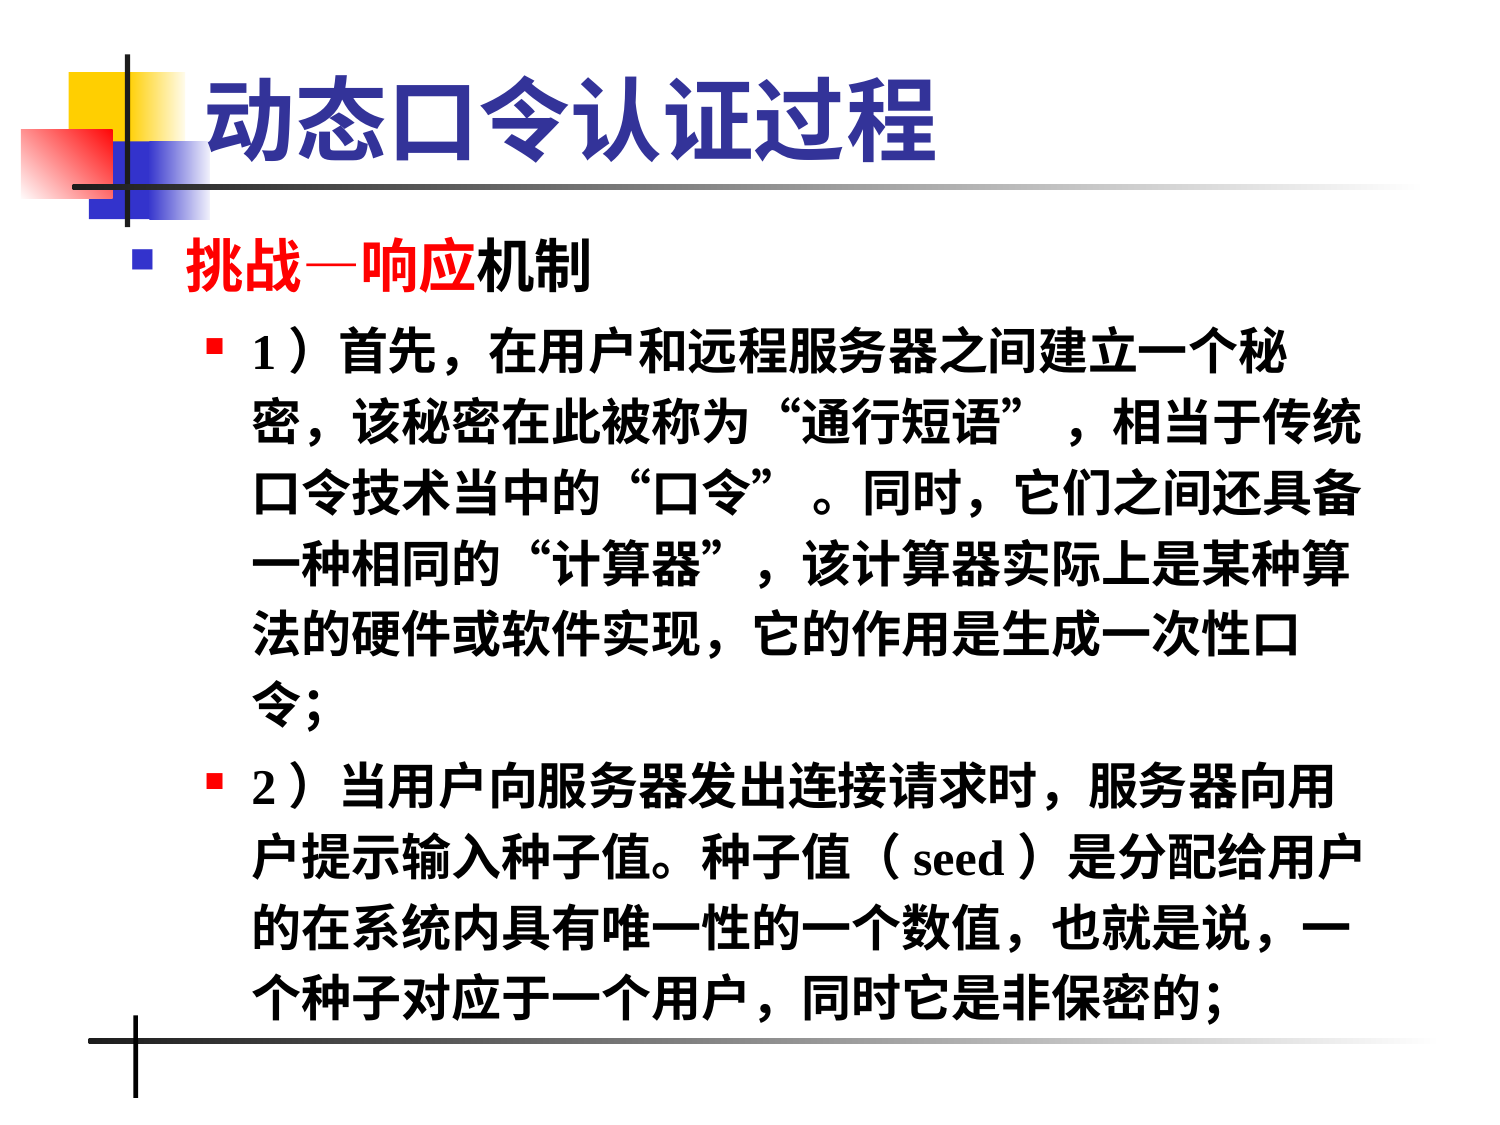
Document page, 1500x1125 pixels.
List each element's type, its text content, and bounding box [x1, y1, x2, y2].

list 挑战—响应机制 1）首先，在用户和远程服务器之间建立一个秘密，该秘密在此被称为“通行短语” ，相当于传统口令技术当中的“口令” 。同时，它们之间还具备一种相同的“计算器”，该计算器实际上是某种算法的硬件或软件实现，它的作用是生成一次性口令； 2）当用户向服务器发出连接请求时，服务器向用户提示输入种子值。种子值（seed）是分配给用户的在系统内具有唯一性的一个数值，也就是说，一个种子对应于一个用户，同时它是非保密的； [114, 220, 1390, 987]
title 动态口令认证过程 [188, 23, 1468, 181]
